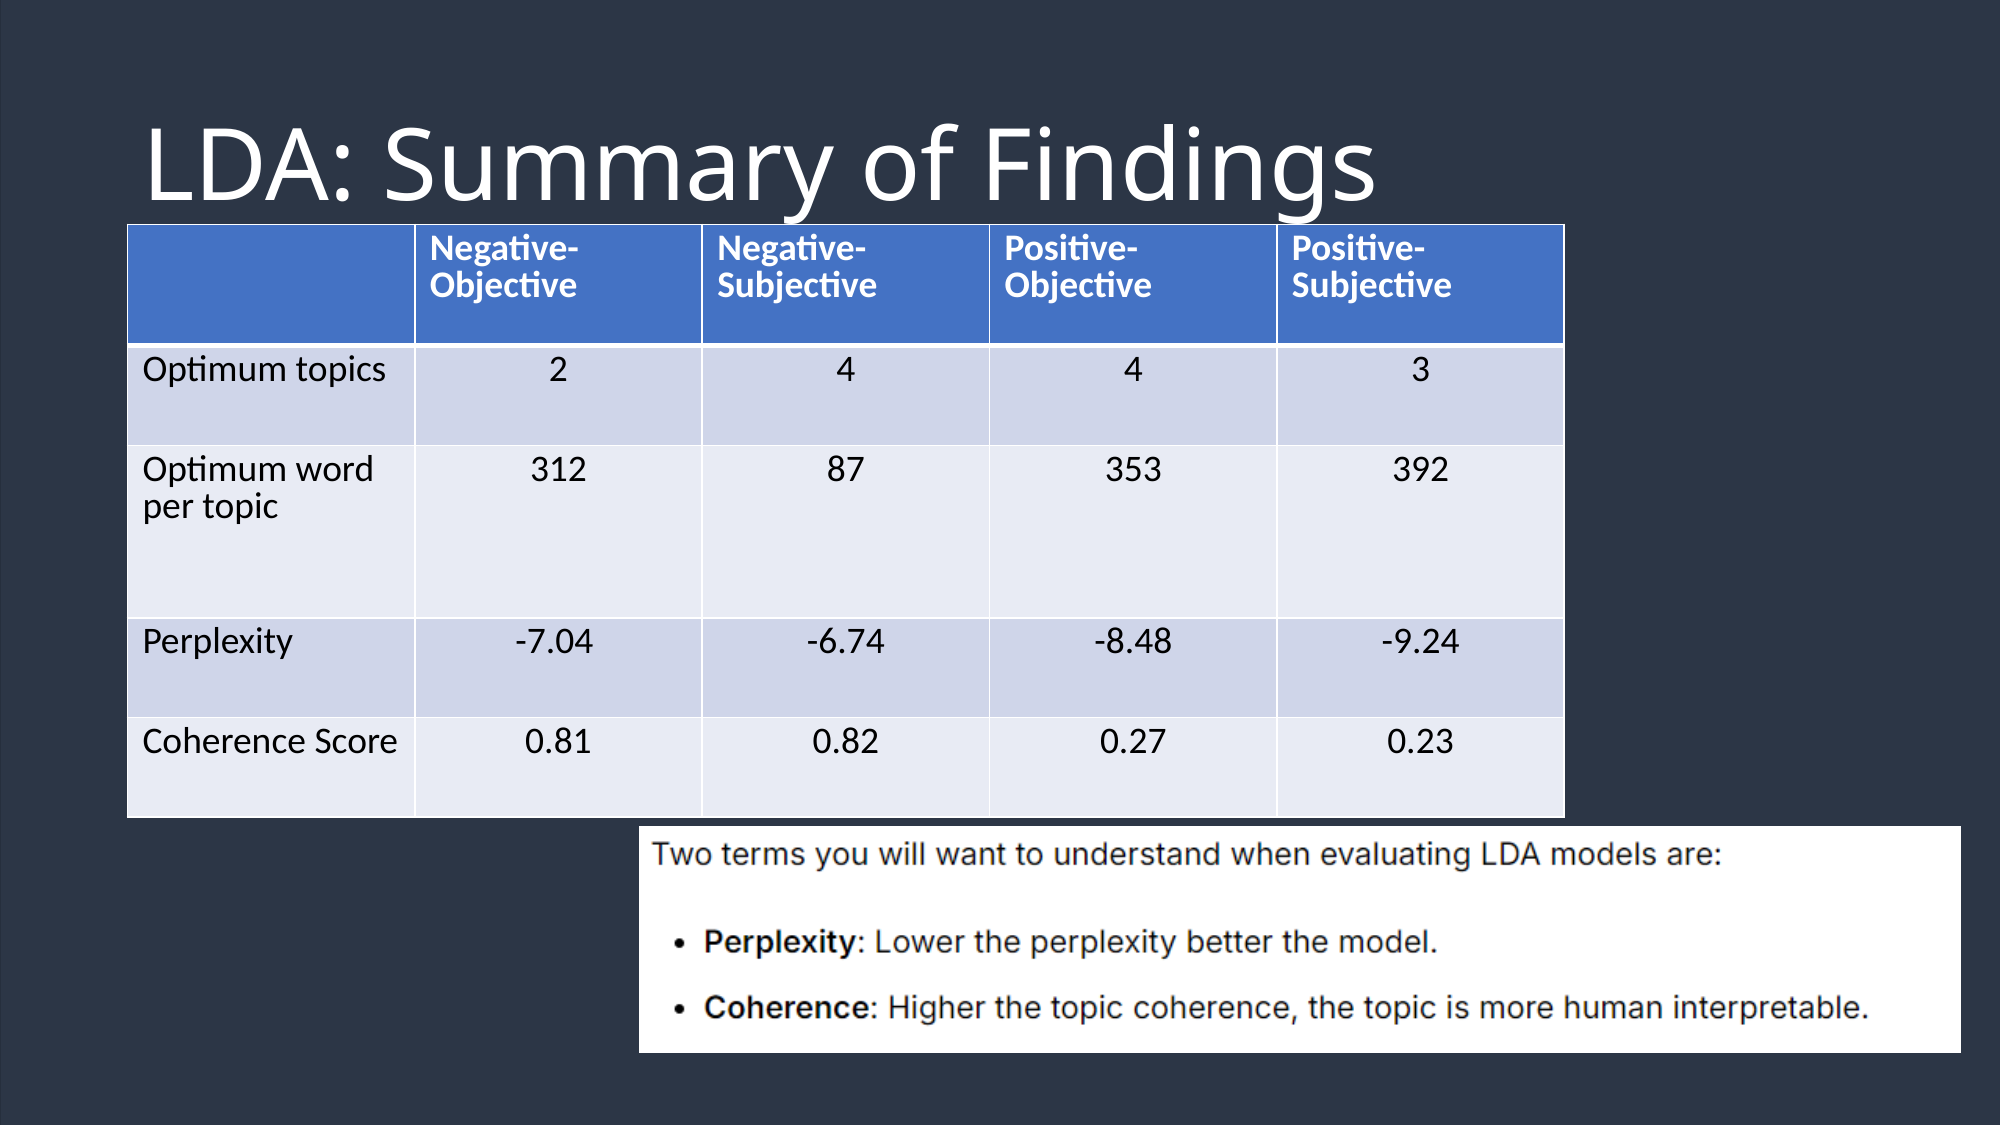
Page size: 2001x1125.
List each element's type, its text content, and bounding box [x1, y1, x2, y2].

table_cell 2 [416, 348, 701, 445]
title LDA: Summary of Findings [127, 59, 1873, 278]
table_cell 312 [416, 446, 701, 617]
table_cell 353 [990, 446, 1276, 617]
table_cell Perplexity [128, 619, 414, 717]
table_cell 4 [703, 348, 989, 445]
table_header Positive-Subjective [1278, 225, 1563, 343]
table_cell 0.27 [990, 718, 1276, 816]
table_cell -9.24 [1278, 619, 1563, 717]
table_cell 4 [990, 348, 1276, 445]
table_cell 0.23 [1278, 718, 1563, 816]
table_cell Coherence Score [128, 718, 414, 816]
table_header Negative-Objective [416, 225, 701, 343]
table_header [128, 225, 414, 343]
table_cell -6.74 [703, 619, 989, 717]
table_cell 0.81 [416, 718, 701, 816]
table_cell 392 [1278, 446, 1563, 617]
table_cell 3 [1278, 348, 1563, 445]
table_header Negative-Subjective [703, 225, 989, 343]
picture [639, 826, 1961, 1053]
table_cell 0.82 [703, 718, 989, 816]
table_cell Optimum topics [128, 348, 414, 445]
table_cell -7.04 [416, 619, 701, 717]
table_cell Optimum word per topic [128, 446, 414, 617]
table_cell -8.48 [990, 619, 1276, 717]
table_header Positive-Objective [990, 225, 1276, 343]
table_cell 87 [703, 446, 989, 617]
